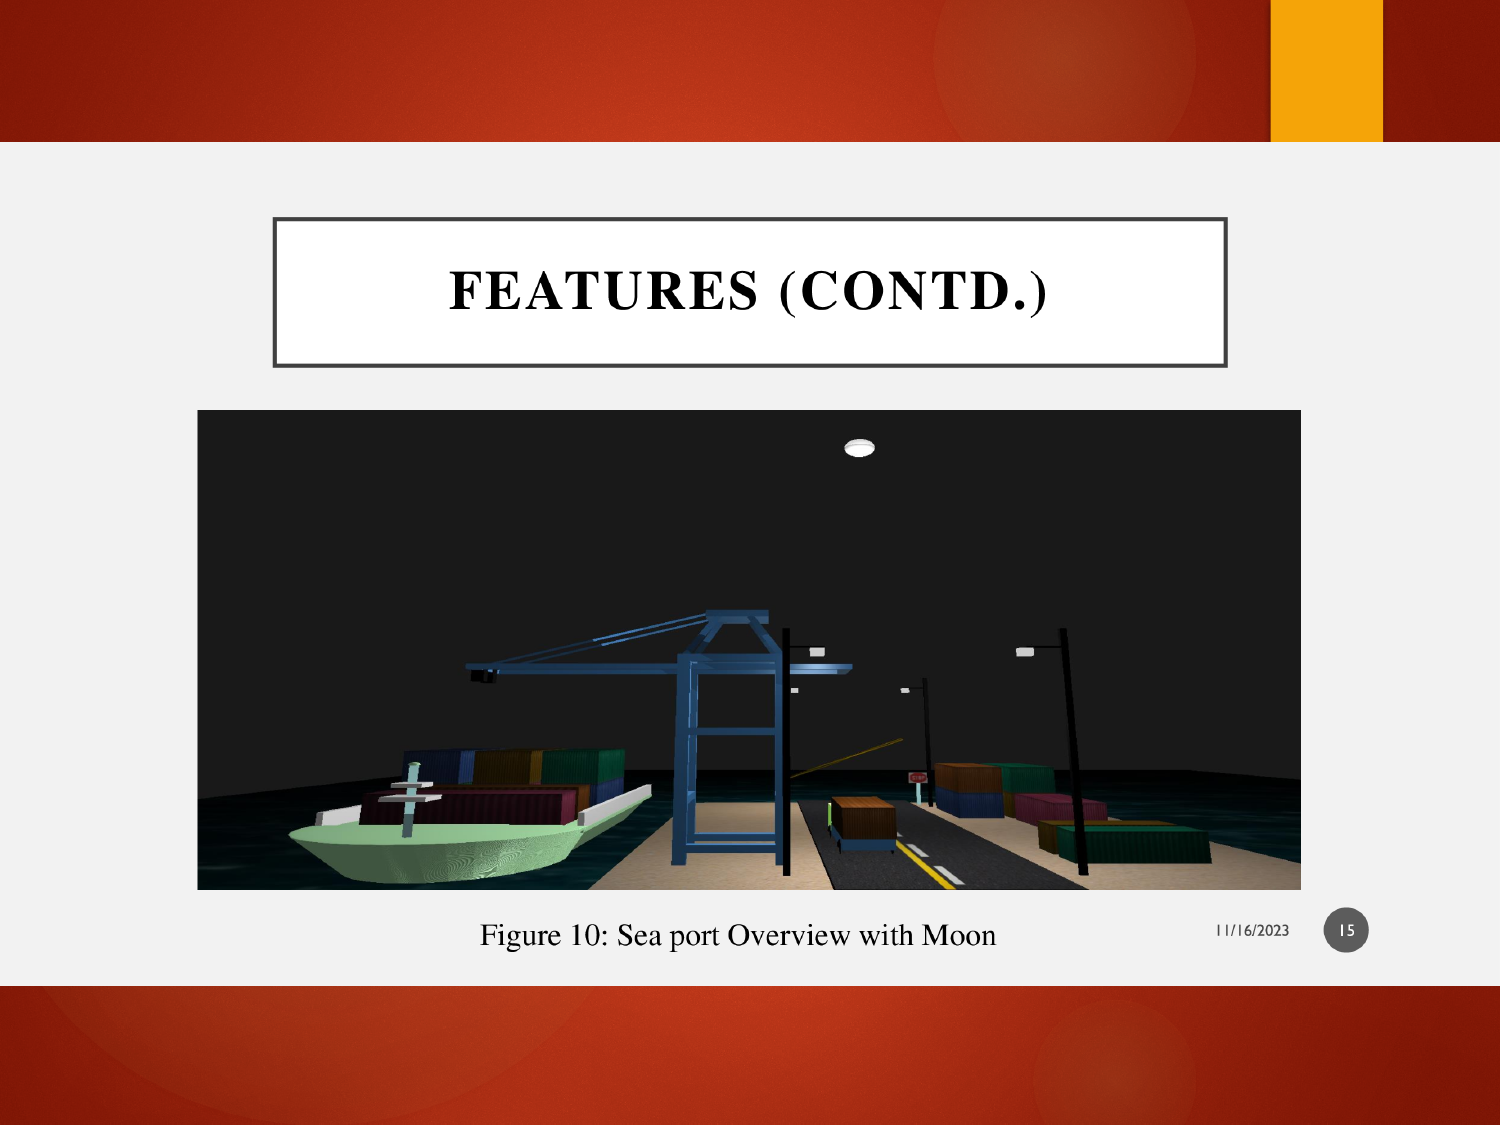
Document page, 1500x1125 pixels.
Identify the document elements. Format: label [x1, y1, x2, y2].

picture [0, 141, 1500, 987]
